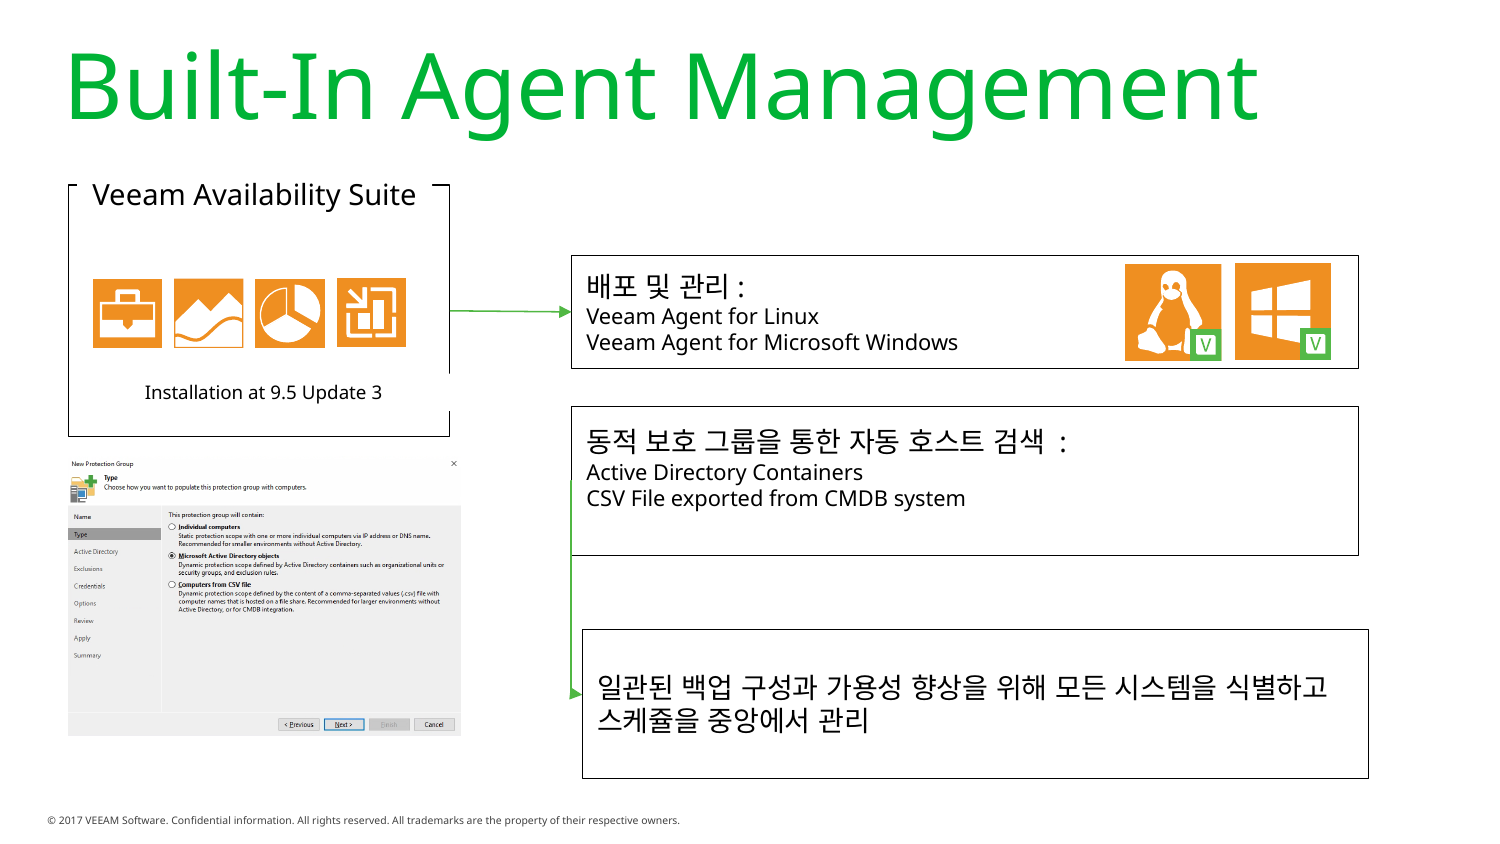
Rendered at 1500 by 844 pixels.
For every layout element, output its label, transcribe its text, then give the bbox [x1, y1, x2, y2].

text_box Veeam Availability Suite [77, 169, 433, 219]
text_box [66, 183, 452, 439]
text_box 일관된 백업 구성과 가용성 향상을 위해 모든 시스템을 식별하고 스케쥴을 중앙에서 관리 [580, 627, 1371, 780]
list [1123, 262, 1222, 361]
text_box 배포 및 관리: Veeam Agent for Linux Veeam Agent for Microsoft Windows [570, 253, 1360, 370]
picture [172, 276, 245, 348]
text_box 동적 보호 그룹을 통한 자동 호스트 검색 : Active Directory Containers CSV File exported from CMDB system [570, 404, 1360, 557]
title Built-In Agent Management [63, 28, 1436, 140]
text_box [571, 480, 583, 695]
picture [334, 275, 407, 348]
text_box Installation at 9.5 Update 3 [77, 373, 450, 411]
picture [68, 455, 461, 736]
picture [91, 276, 163, 348]
picture [253, 276, 326, 348]
picture [1232, 260, 1332, 360]
